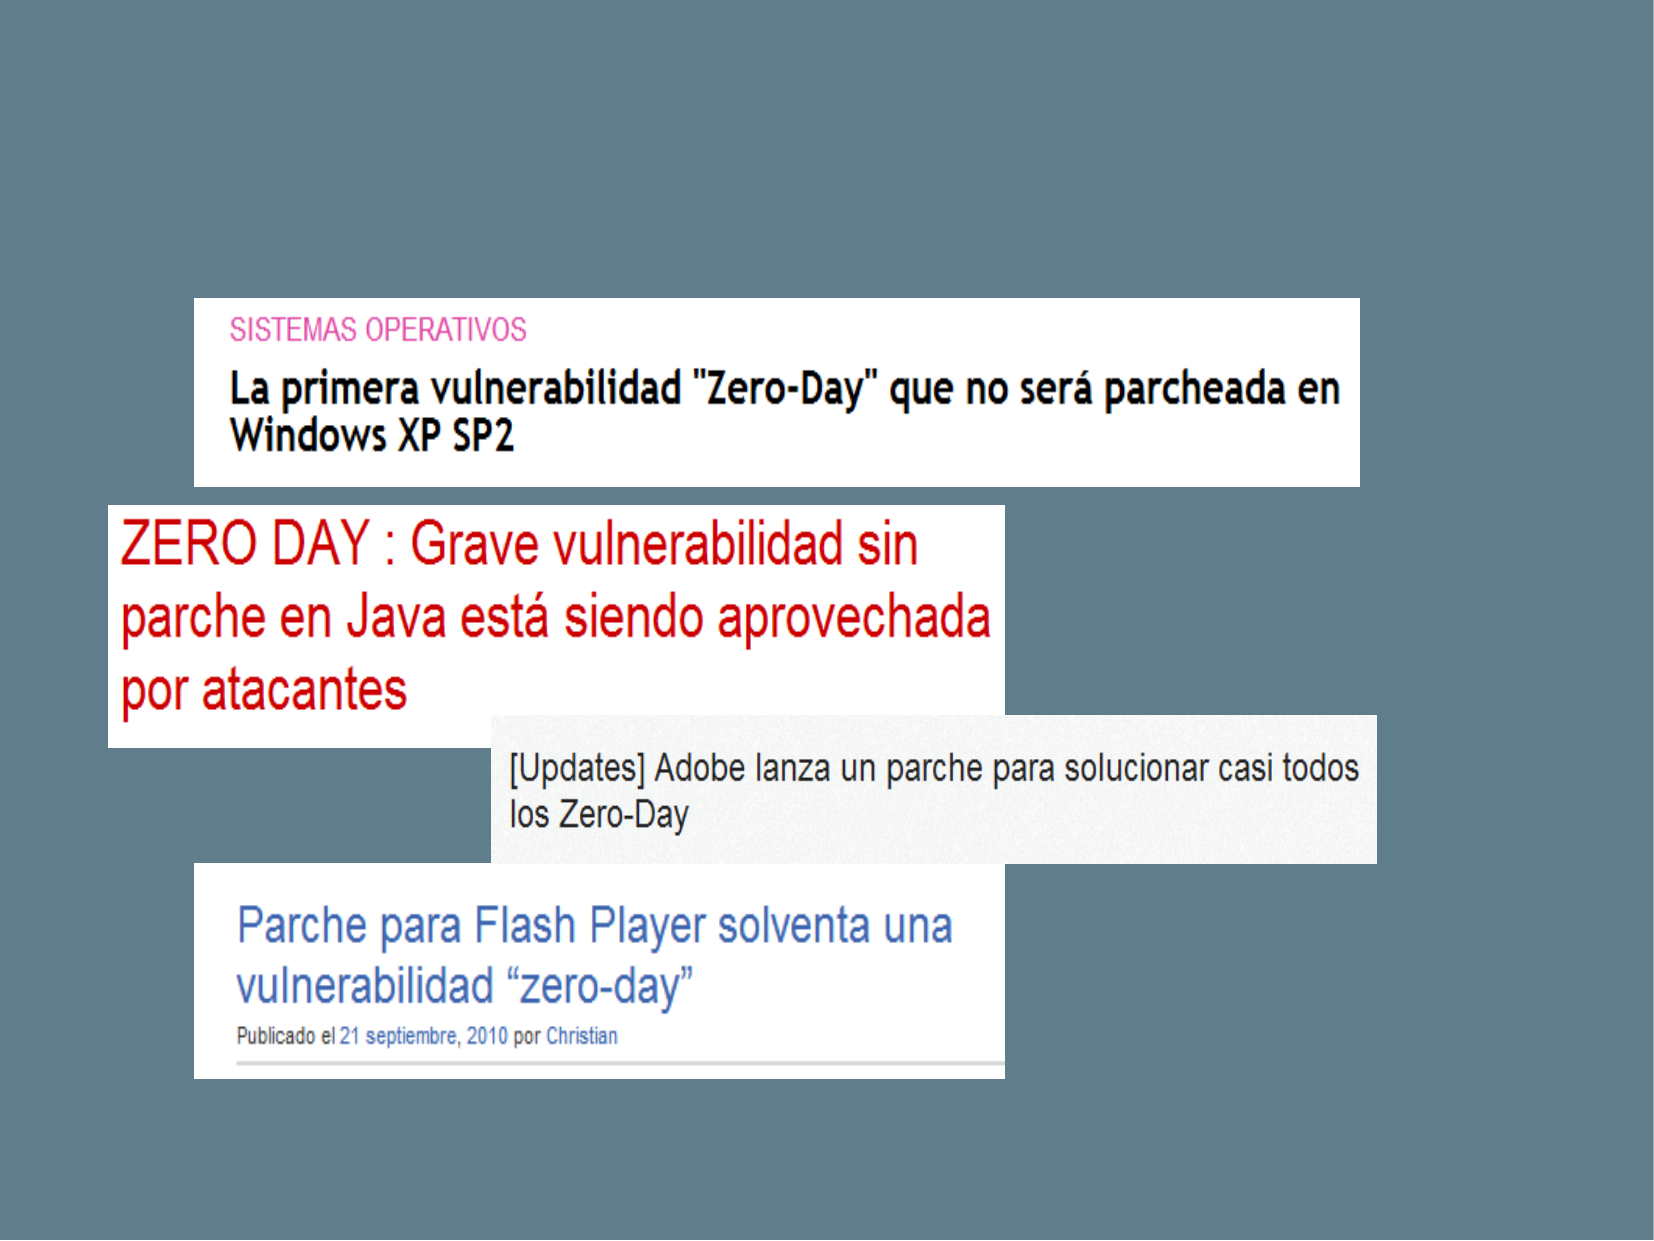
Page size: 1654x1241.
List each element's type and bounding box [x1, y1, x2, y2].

picture [194, 298, 1360, 487]
picture [107, 504, 1378, 1079]
